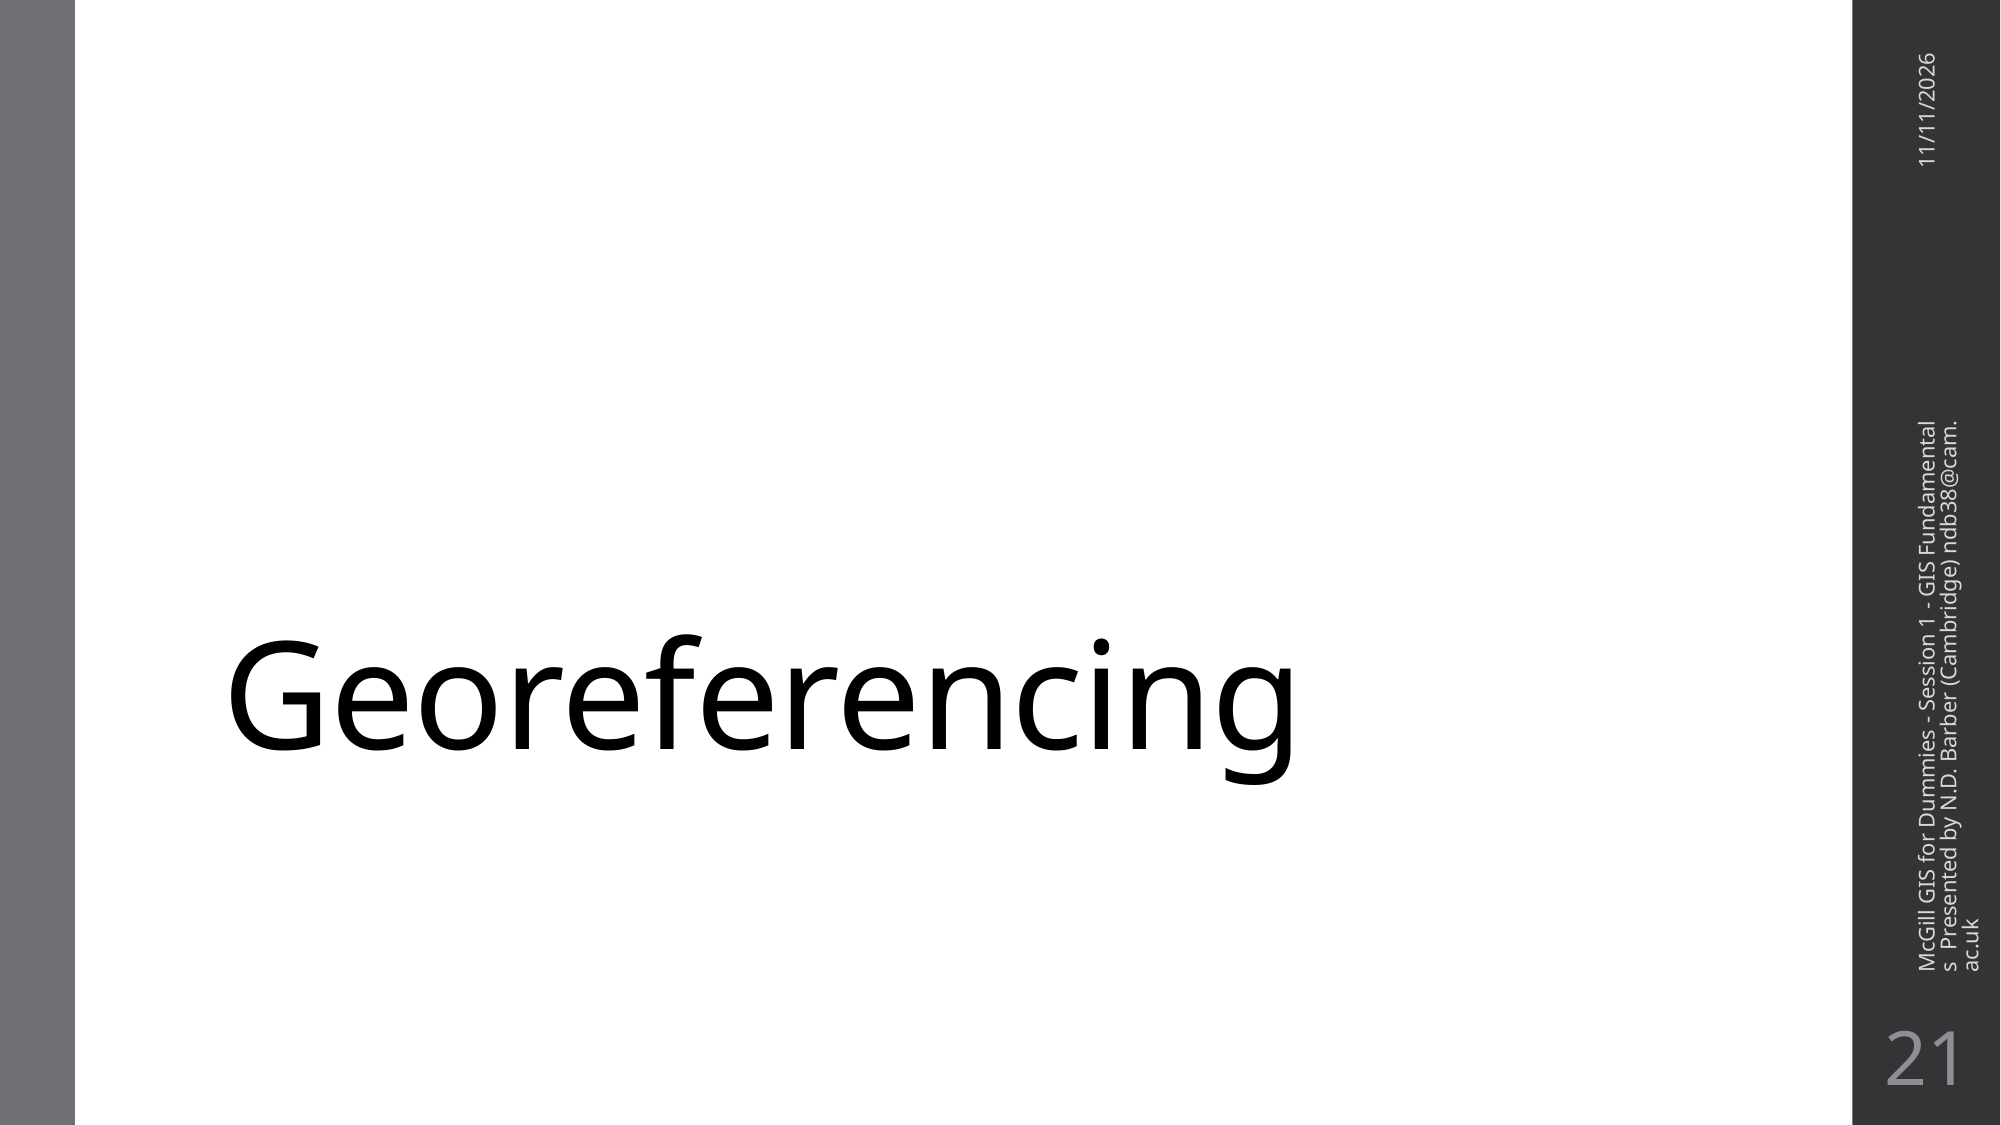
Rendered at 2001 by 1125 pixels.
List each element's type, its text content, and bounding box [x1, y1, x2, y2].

slide_number 20 [1852, 1012, 2000, 1110]
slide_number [1897, 37, 1958, 351]
title Georeferencing [206, 124, 1752, 788]
footer McGill GIS for Dummies - Session 1 - GIS Fundamentals Presented by N.D. Barber (Cambridge) ndb38@cam.ac.uk [1897, 400, 1958, 988]
